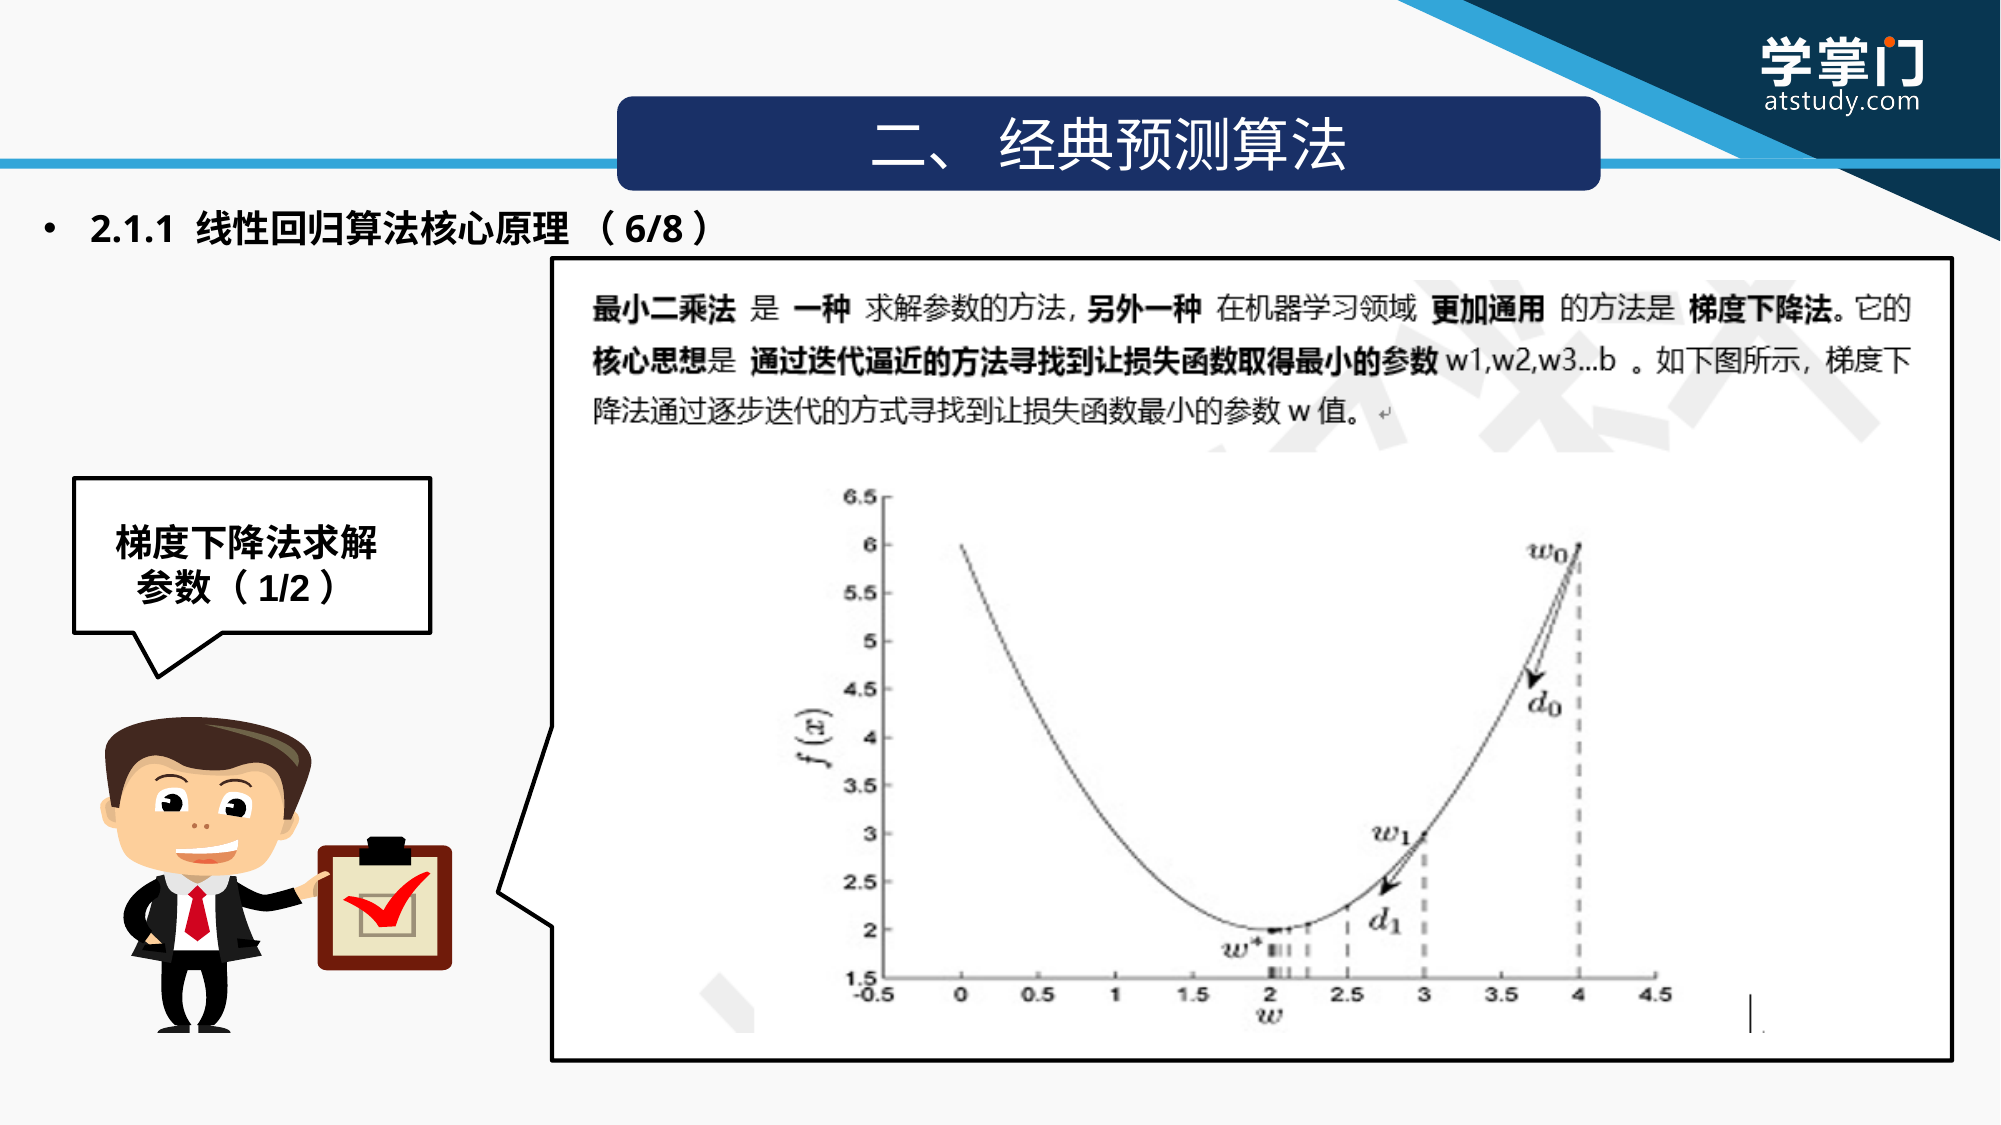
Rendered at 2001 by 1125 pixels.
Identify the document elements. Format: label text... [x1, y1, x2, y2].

text_box 梯度下降法求解参数（1/2） [86, 511, 408, 617]
picture [1745, 17, 1938, 126]
text_box 2.1.1 线性回归算法核心原理 （6/8） [28, 197, 745, 258]
text_box 二、 经典预测算法 [615, 94, 1603, 193]
text_box [495, 256, 1955, 1063]
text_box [98, 696, 453, 1034]
text_box [72, 476, 433, 680]
picture [574, 280, 1927, 1034]
